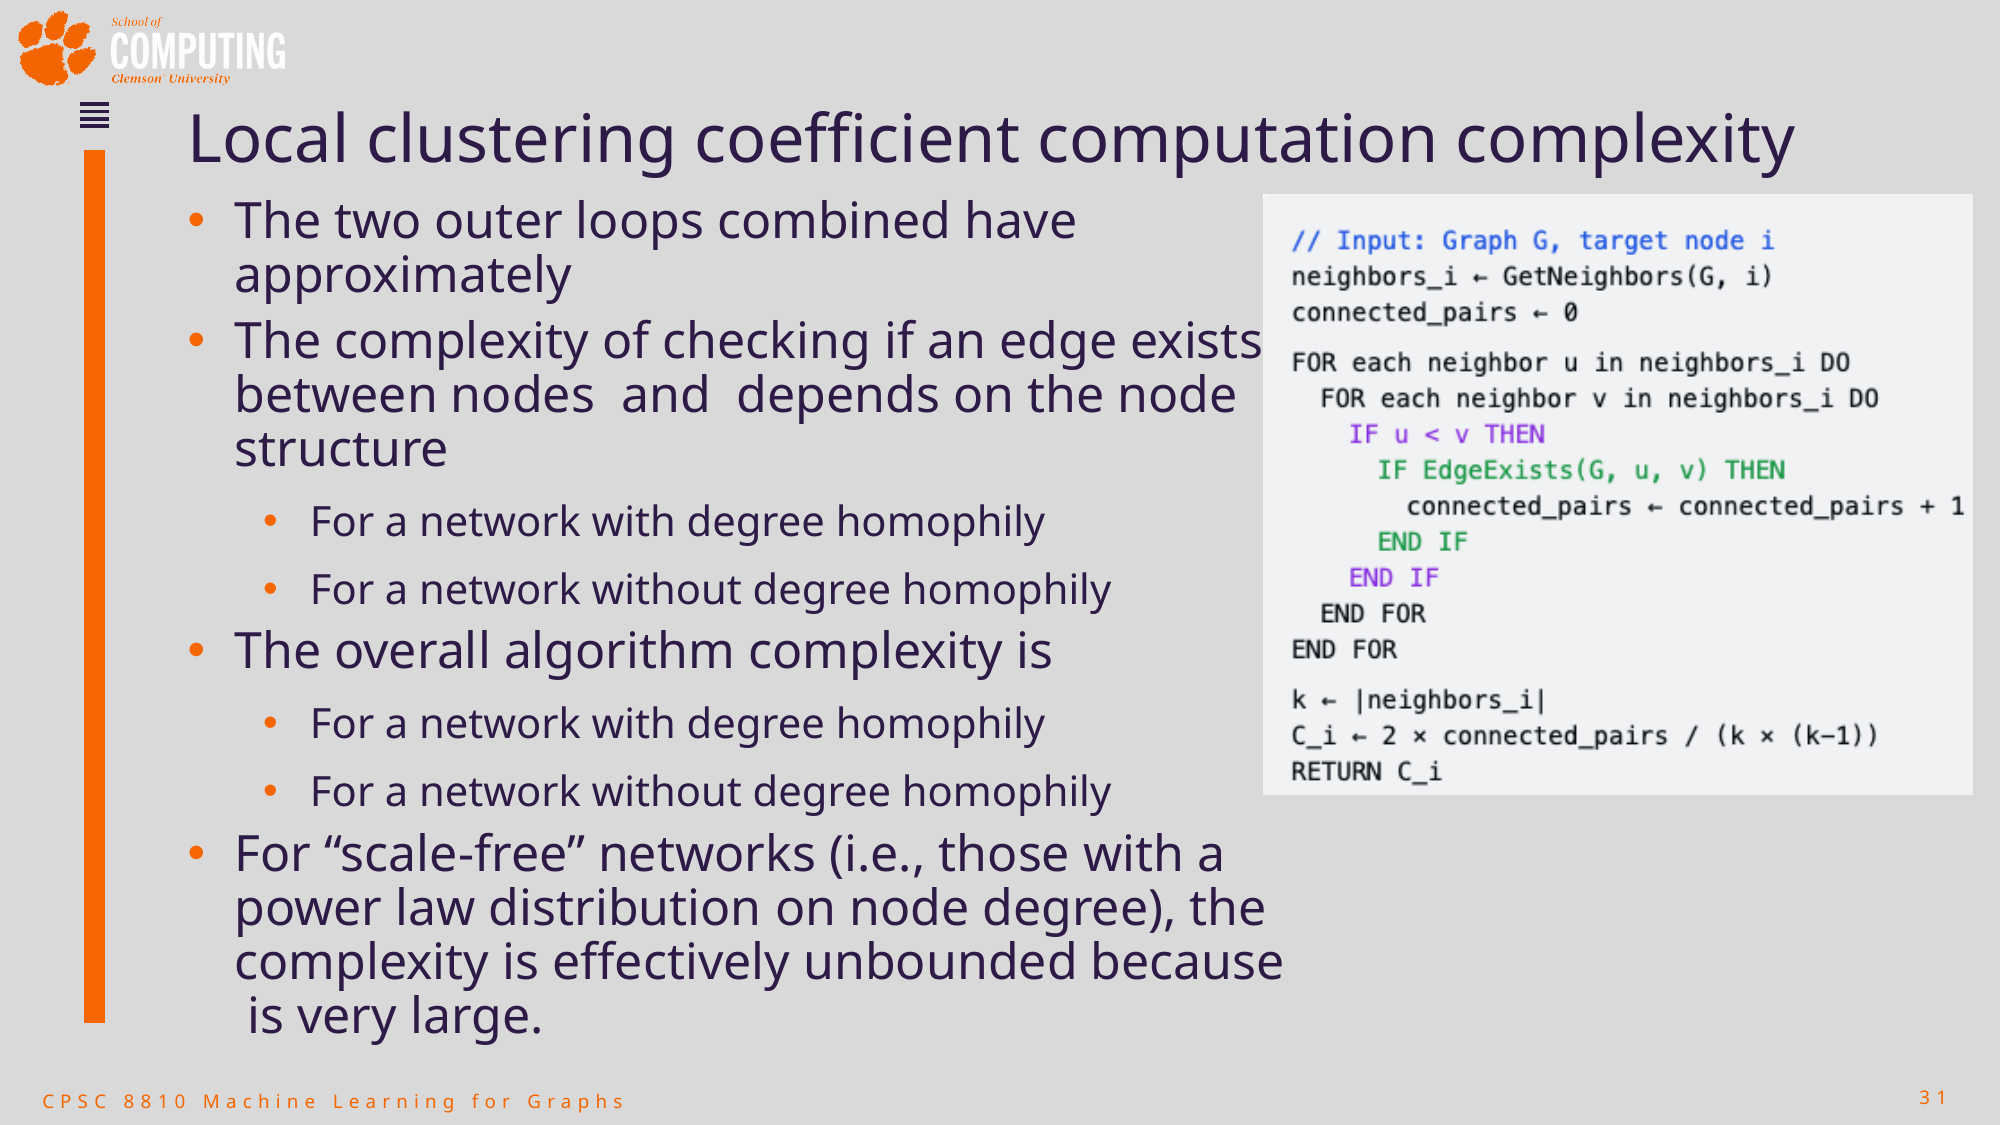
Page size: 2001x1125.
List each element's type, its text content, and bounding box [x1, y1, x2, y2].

picture [18, 10, 285, 86]
title Local clustering coefficient computation complexity [187, 104, 1913, 178]
picture [1263, 194, 1973, 795]
